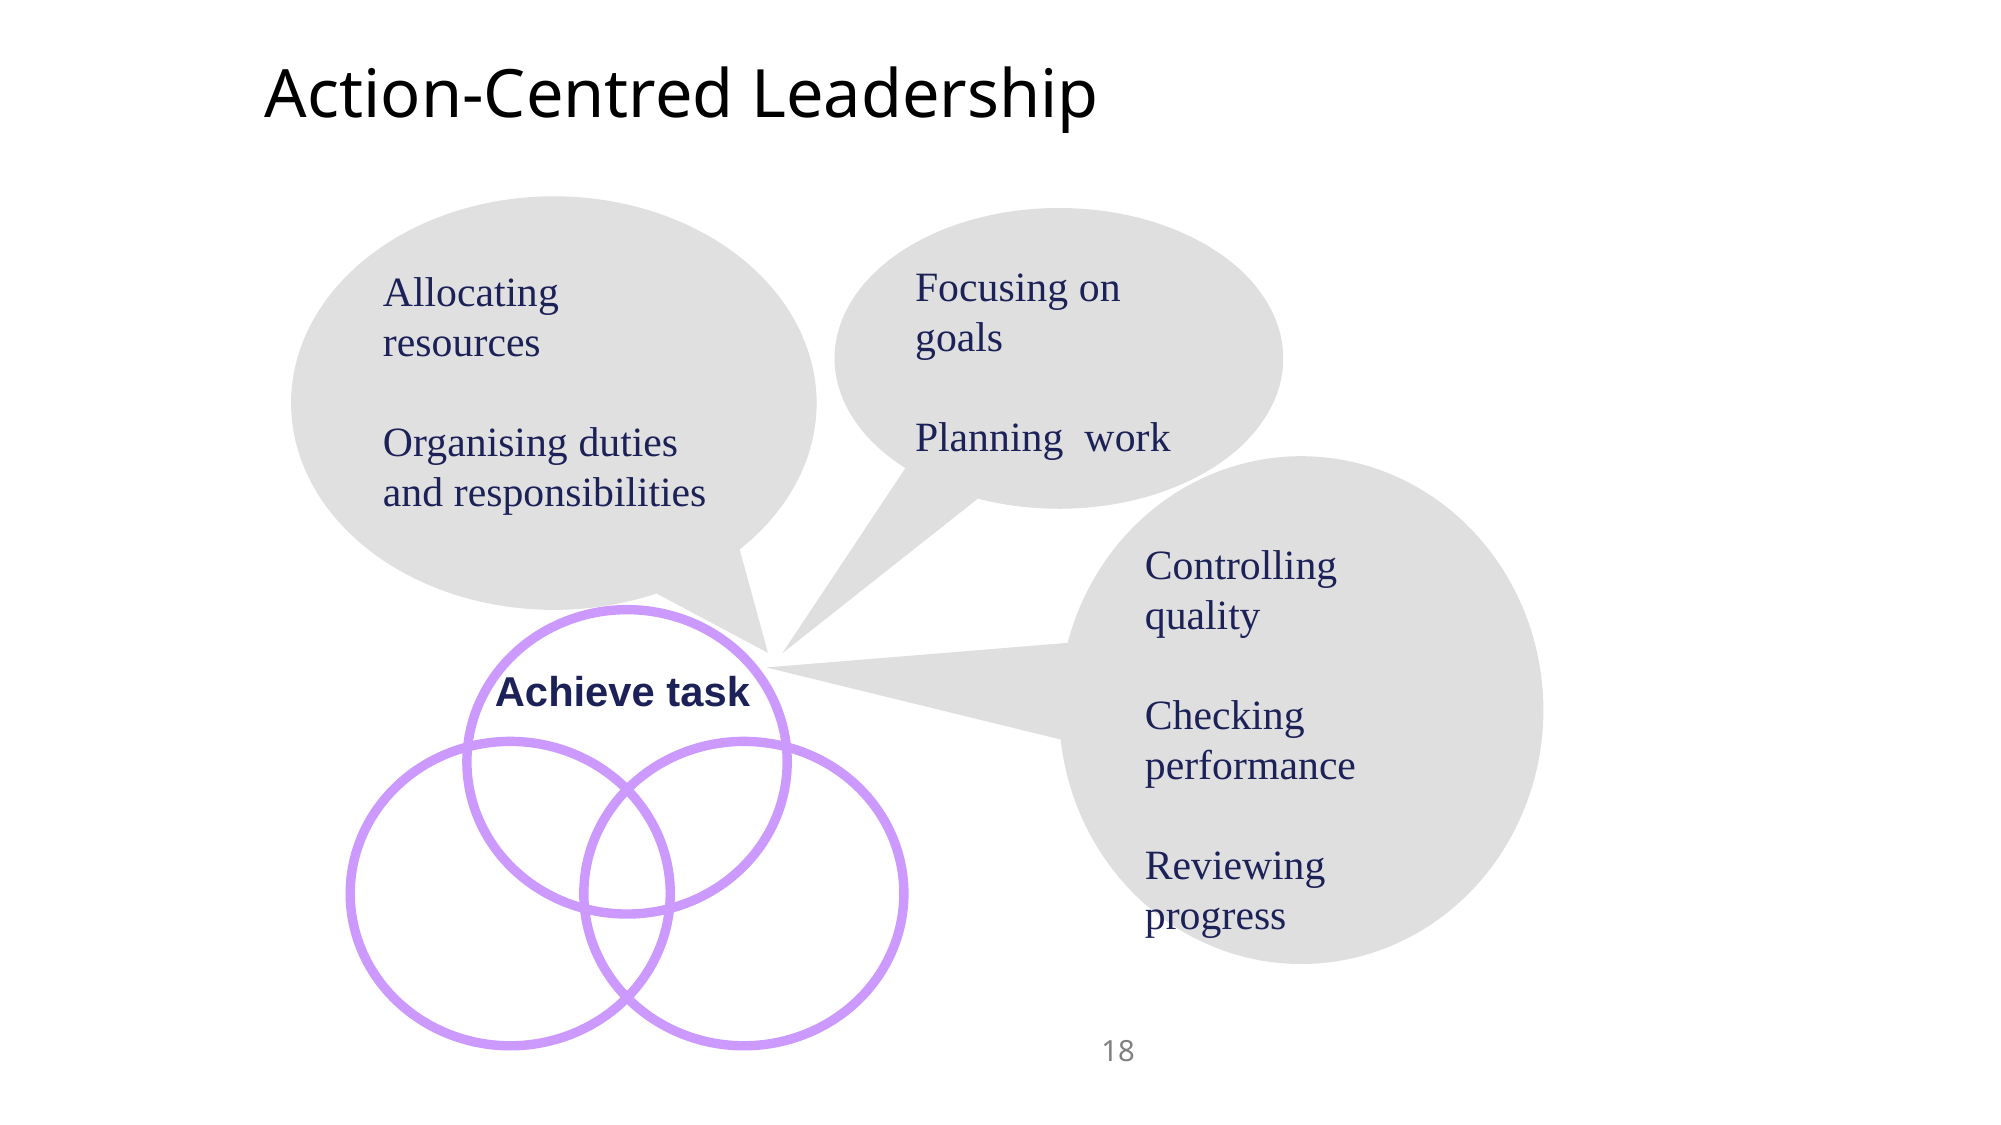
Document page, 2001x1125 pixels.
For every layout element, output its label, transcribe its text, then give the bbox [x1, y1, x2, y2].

title Action-Centred Leadership [249, 50, 1725, 142]
slide_number 18 [1074, 1025, 1150, 1100]
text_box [350, 609, 904, 1046]
text_box Controlling quality Checking performance Reviewing progress [904, 456, 1544, 965]
text_box Focusing on goals Planning work [811, 207, 1284, 609]
text_box Allocating resources Organising duties and responsibilities [291, 196, 817, 609]
